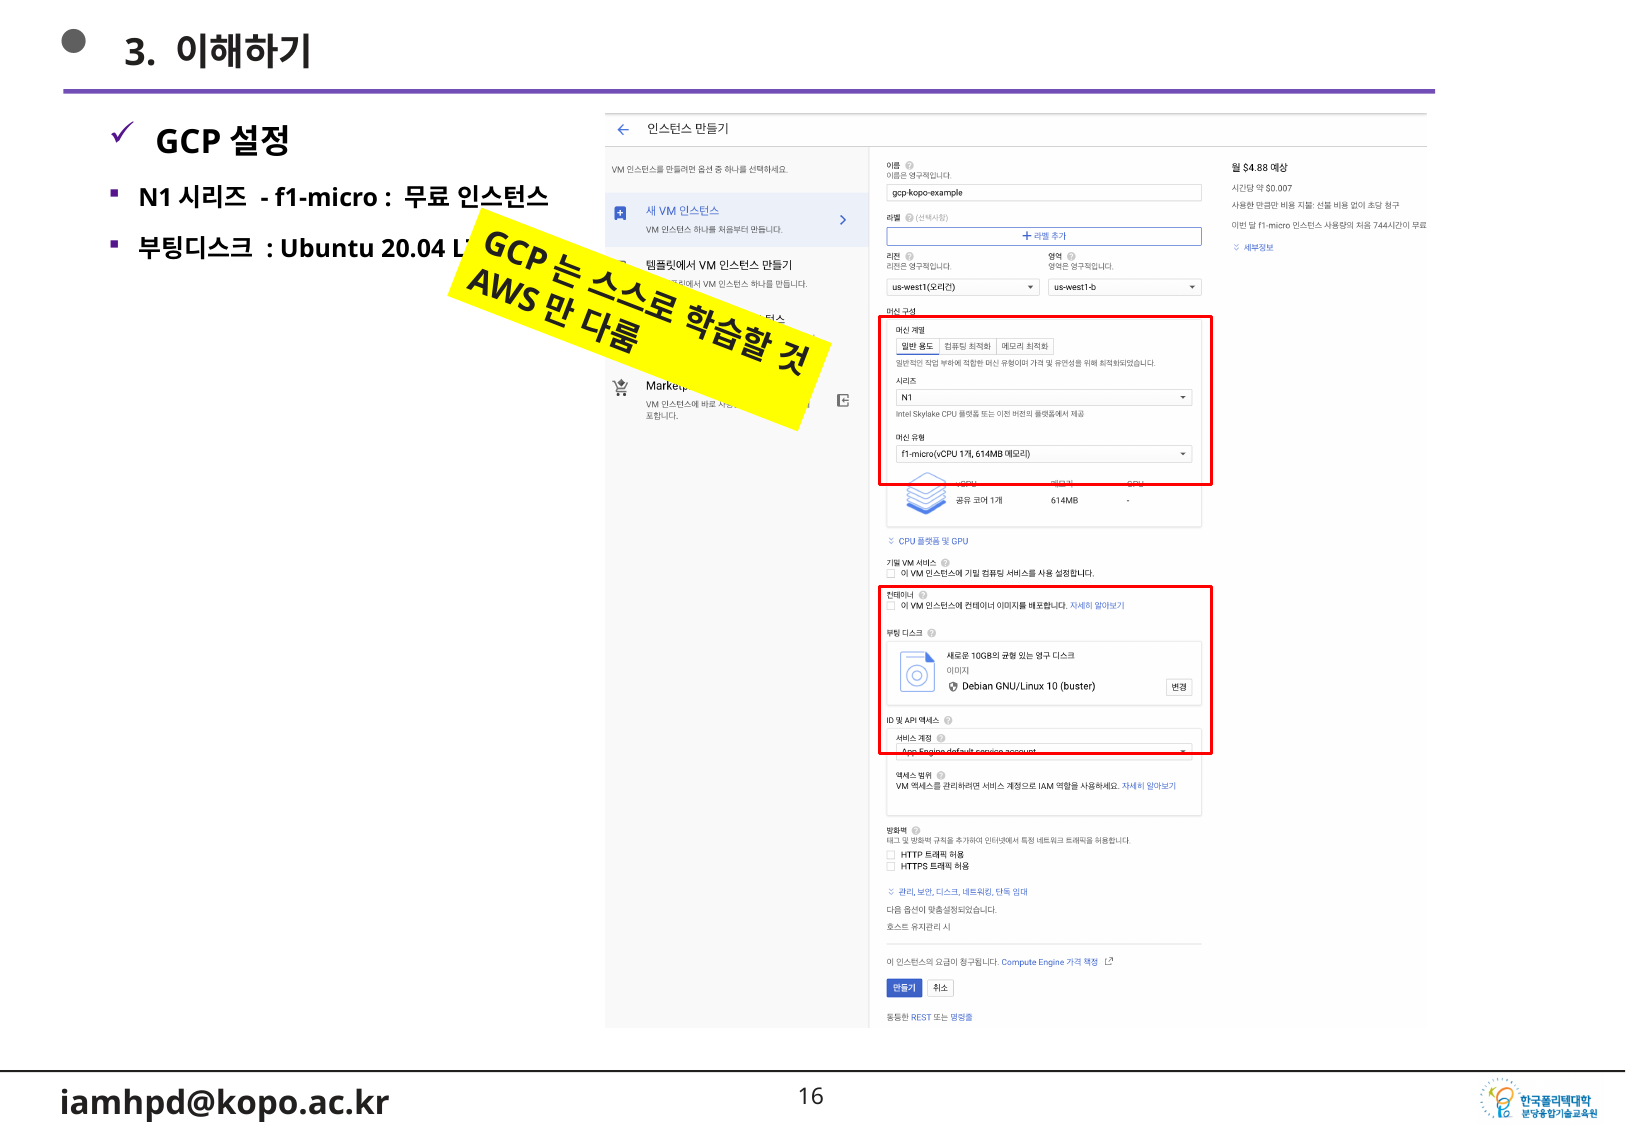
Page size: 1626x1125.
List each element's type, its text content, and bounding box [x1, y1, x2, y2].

text_box GCP설정 N1시리즈 - f1-micro : 무료 인스턴스 부팅디스크 : Ubuntu 20.04 LTS선택 [87, 97, 1412, 519]
picture [605, 113, 1427, 1028]
text_box [44, 0, 1604, 114]
text_box 15 [765, 1072, 857, 1123]
text_box 3. 이해하기 [109, 20, 943, 93]
picture [1476, 1073, 1604, 1125]
text_box GCP는 스스로 학습할 것 AWS만 다룸 [447, 207, 600, 355]
